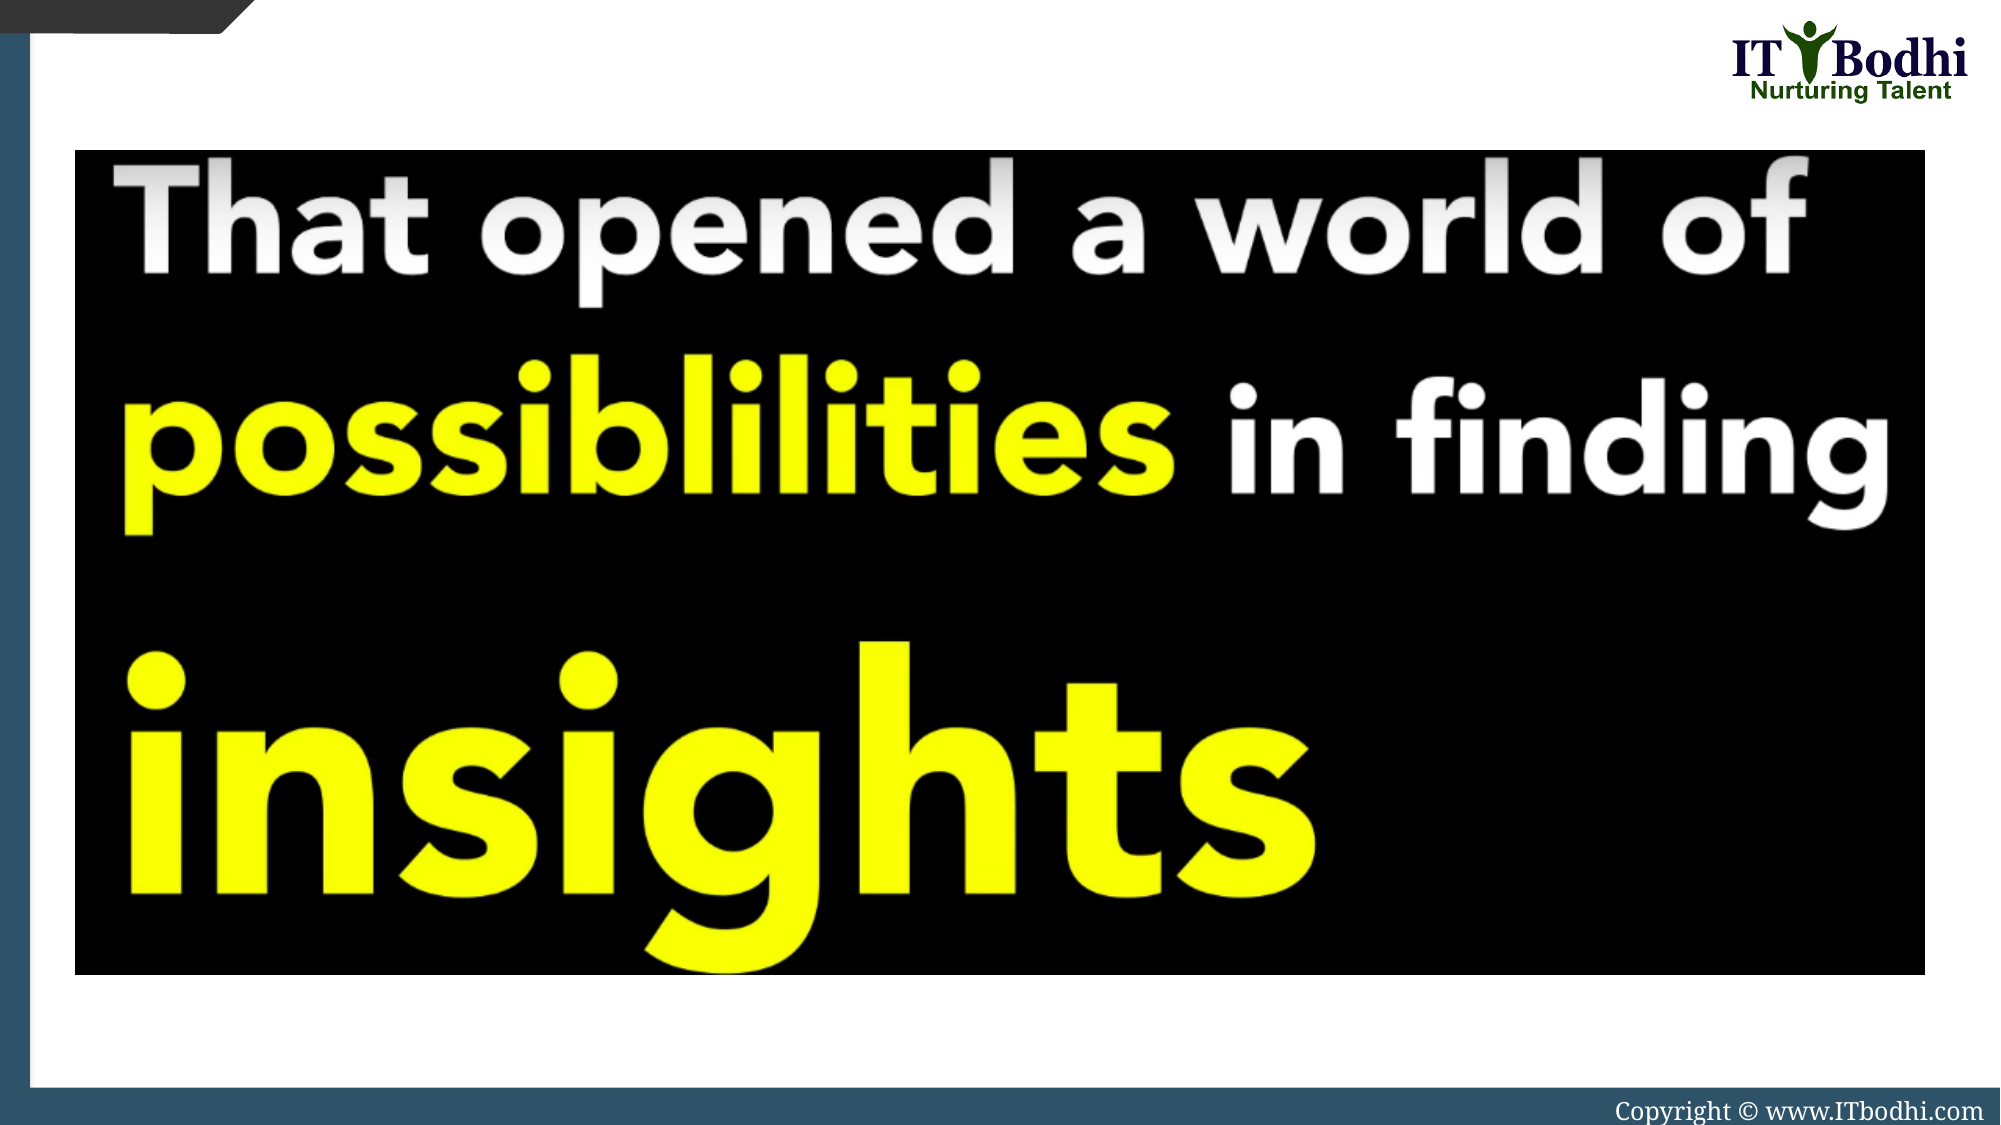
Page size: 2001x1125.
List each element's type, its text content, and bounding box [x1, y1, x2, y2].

picture [1724, 15, 1976, 113]
text_box [25, 0, 1062, 288]
text_box Copyright © www.ITbodhi.com [0, 1087, 2000, 1125]
picture [75, 150, 1925, 975]
